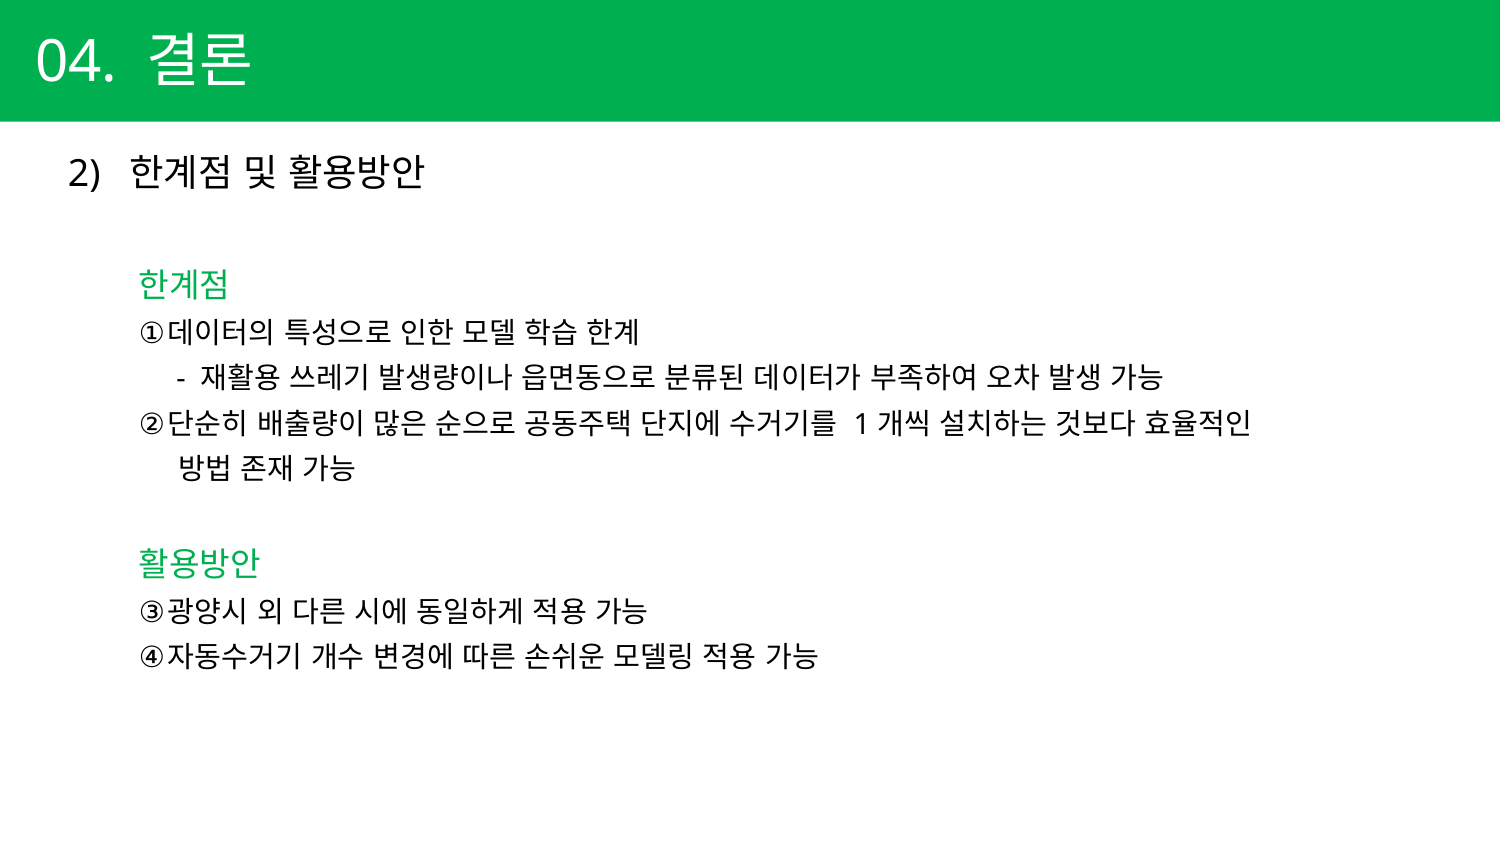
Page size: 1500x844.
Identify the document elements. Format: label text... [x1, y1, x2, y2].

text_box 2) 한계점 및 활용방안 [53, 141, 441, 202]
text_box 한계점 데이터의 특성으로 인한 모델 학습 한계 - 재활용 쓰레기 발생량이나 읍면동으로 분류된 데이터가 부족하여 오차 발생 가능 단순히 배출량이 많은 순으로 공동주택 단지에 수거기를 1개씩 설치하는 것보다 효율적인 방법 존재 가능 활용방안 광양시 외 다른 시에 동일하게 적용 가능 자동수거기 개수 변경에 따른 손쉬운 모델링 적용 가능 [123, 244, 1365, 681]
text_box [0, 0, 1500, 122]
